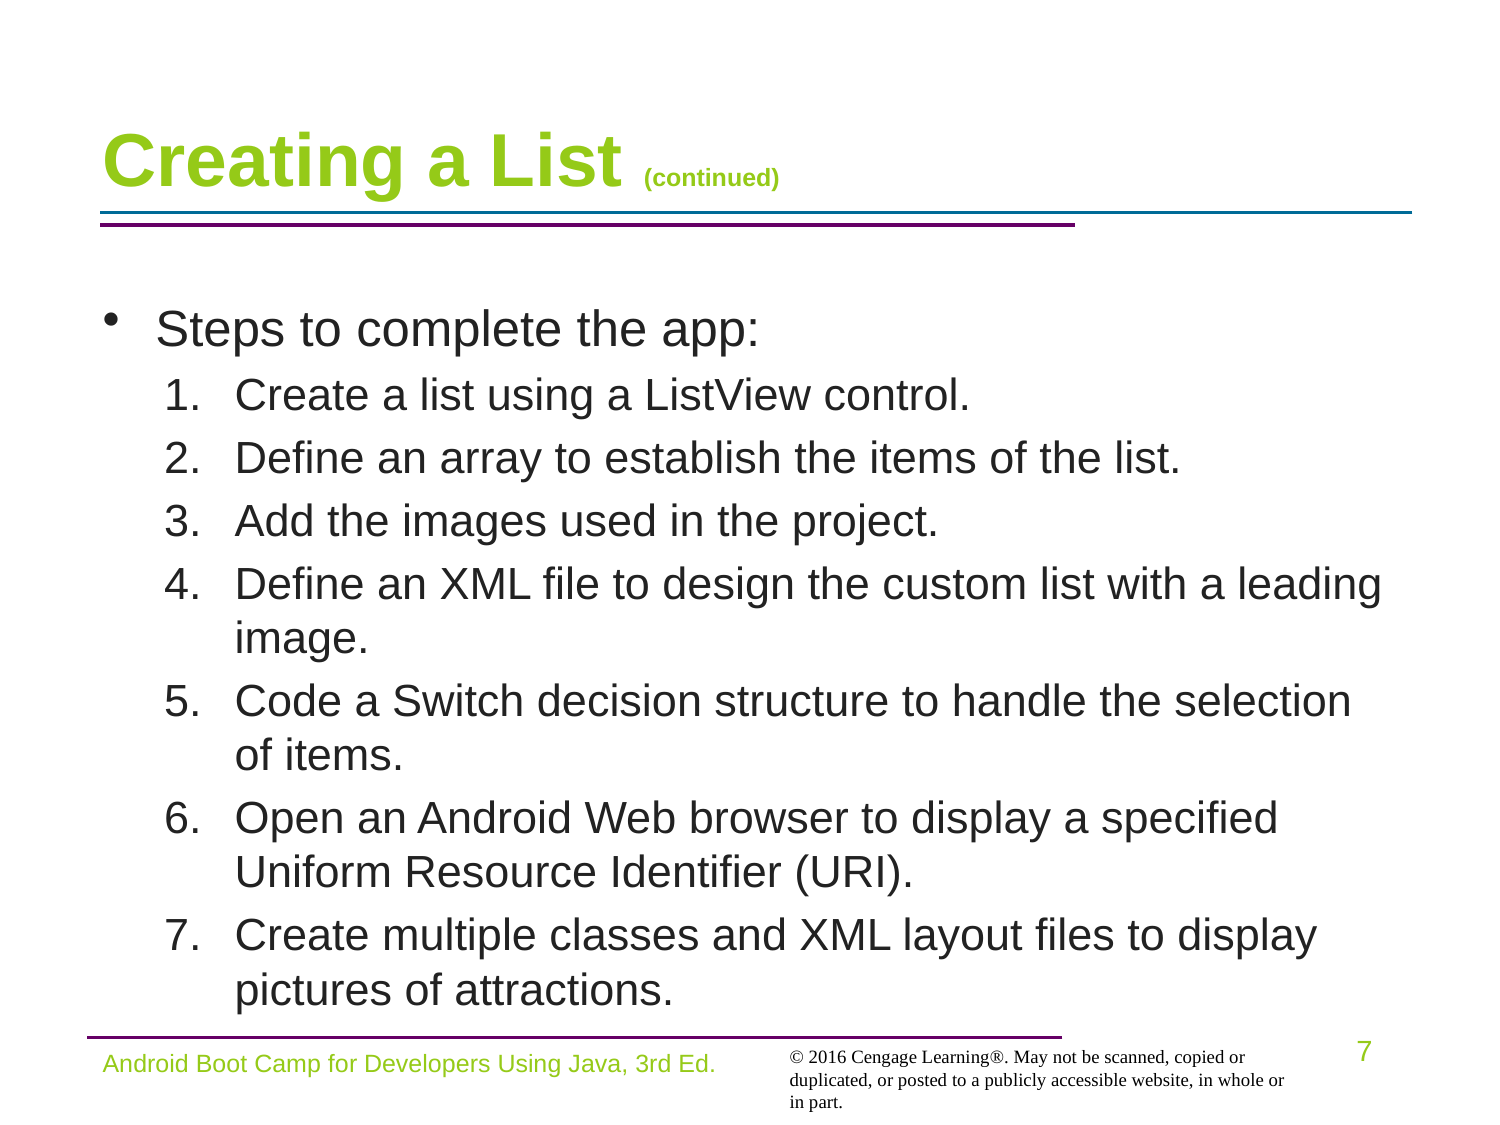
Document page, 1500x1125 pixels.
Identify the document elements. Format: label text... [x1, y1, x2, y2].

list Steps to complete the app: Create a list using a ListView control. Define an array to establish the items of the list. Add the images used in the project. Define an XML file to design the custom list with a leading image. Code a Switch decision structure to handle the selection of items. Open an Android Web browser to display a specified Uniform Resource Identifier (URI). Create multiple classes and XML layout files to display pictures of attractions. [87, 287, 1413, 1026]
slide_number 7 [1074, 1025, 1388, 1100]
footer Android Boot Camp for Developers Using Java, 3rd Ed. [87, 1025, 988, 1100]
title Creating a List (continued) [87, 62, 1413, 251]
